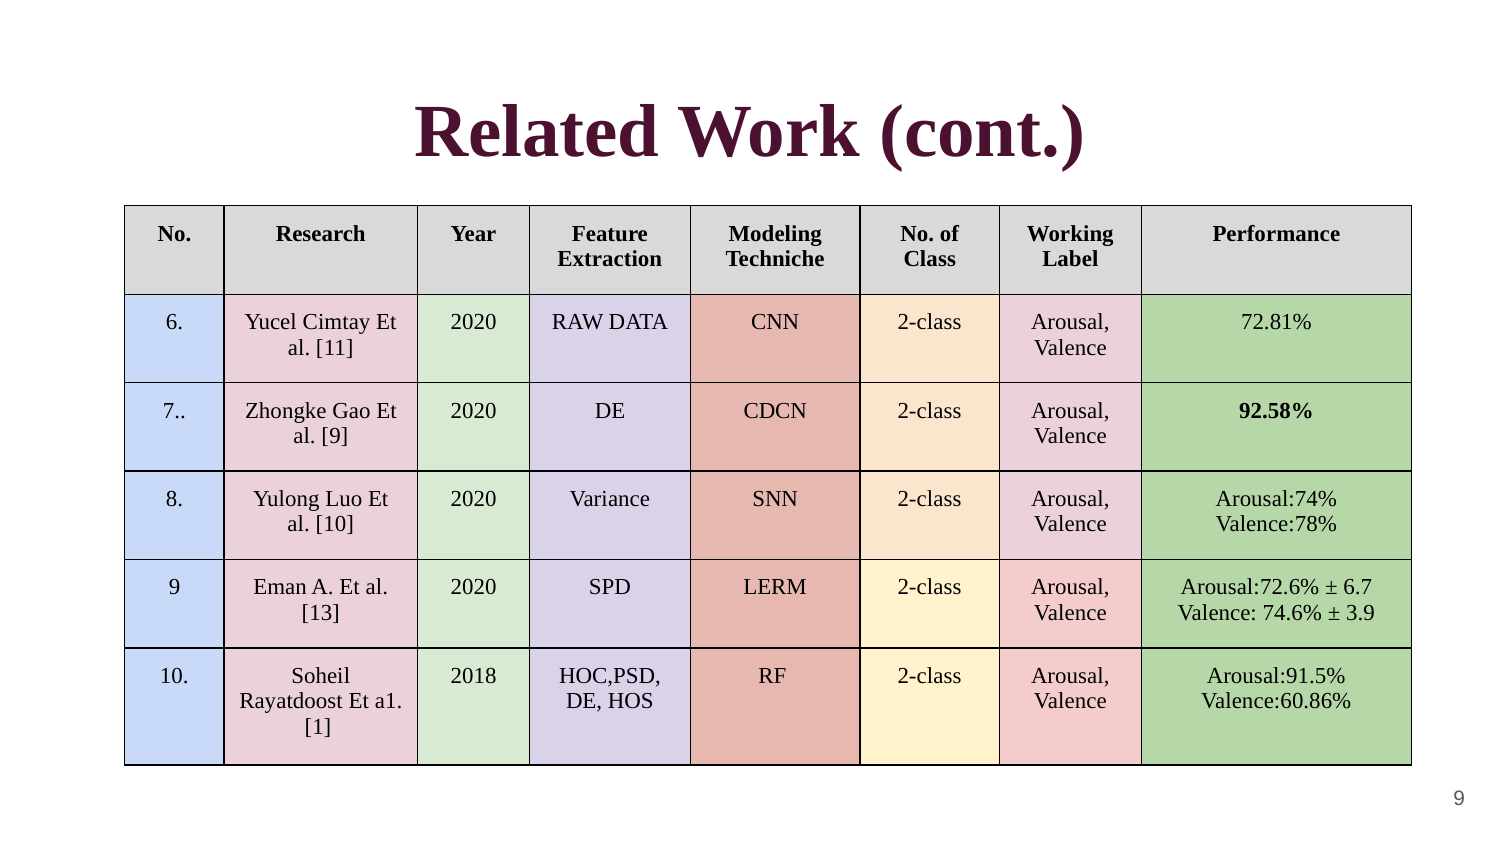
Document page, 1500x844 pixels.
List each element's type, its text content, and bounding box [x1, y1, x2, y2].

table_cell 92.58% [1142, 383, 1411, 470]
table_cell 2-class [861, 649, 999, 764]
table_header Year [418, 206, 529, 294]
table_cell DE [530, 383, 690, 470]
table_cell Arousal, Valence [1000, 383, 1141, 470]
table_cell 2-class [861, 383, 999, 470]
table_cell 2020 [418, 560, 529, 647]
table_cell 2-class [861, 472, 999, 559]
slide_number ‹#› [1389, 764, 1480, 830]
table_cell 10. [125, 649, 223, 764]
table_header No. [125, 206, 223, 294]
table_header No. of Class [861, 206, 999, 294]
table_cell Arousal, Valence [1000, 560, 1141, 647]
table_cell Soheil Rayatdoost Et a1. [1] [225, 649, 417, 764]
table_header Feature Extraction [530, 206, 690, 294]
table_cell 6. [125, 295, 223, 382]
table_cell 2018 [418, 649, 529, 764]
table_cell 8. [125, 472, 223, 559]
table_cell Eman A. Et al. [13] [225, 560, 417, 647]
table_cell CNN [691, 295, 859, 382]
table_cell 2-class [861, 295, 999, 382]
table_cell Zhongke Gao Et al. [9] [225, 383, 417, 470]
table_cell 9 [125, 560, 223, 647]
table_cell SNN [691, 472, 859, 559]
table_cell 72.81% [1142, 295, 1411, 382]
table_cell 2020 [418, 295, 529, 382]
table_cell LERM [691, 560, 859, 647]
table_cell Arousal:91.5% Valence:60.86% [1142, 649, 1411, 764]
table_header Performance [1142, 206, 1411, 294]
table_cell Arousal, Valence [1000, 295, 1141, 382]
table_header Modeling Techniche [691, 206, 859, 294]
table_cell Variance [530, 472, 690, 559]
table_header Research [225, 206, 417, 294]
table_cell 2-class [861, 560, 999, 647]
table_cell CDCN [691, 383, 859, 470]
table_cell RAW DATA [530, 295, 690, 382]
table_cell Arousal:74% Valence:78% [1142, 472, 1411, 559]
table_cell Yulong Luo Et al. [10] [225, 472, 417, 559]
title Related Work (cont.) [51, 52, 1449, 147]
table_cell Arousal:72.6% ± 6.7 Valence: 74.6% ± 3.9 [1142, 560, 1411, 647]
table_cell Arousal, Valence [1000, 472, 1141, 559]
table_cell RF [691, 649, 859, 764]
table_cell 2020 [418, 472, 529, 559]
table_cell 2020 [418, 383, 529, 470]
table_cell HOC,PSD, DE, HOS [530, 649, 690, 764]
table_cell Yucel Cimtay Et al. [11] [225, 295, 417, 382]
table_cell Arousal, Valence [1000, 649, 1141, 764]
table_cell 7.. [125, 383, 223, 470]
table_header Working Label [1000, 206, 1141, 294]
table_cell SPD [530, 560, 690, 647]
